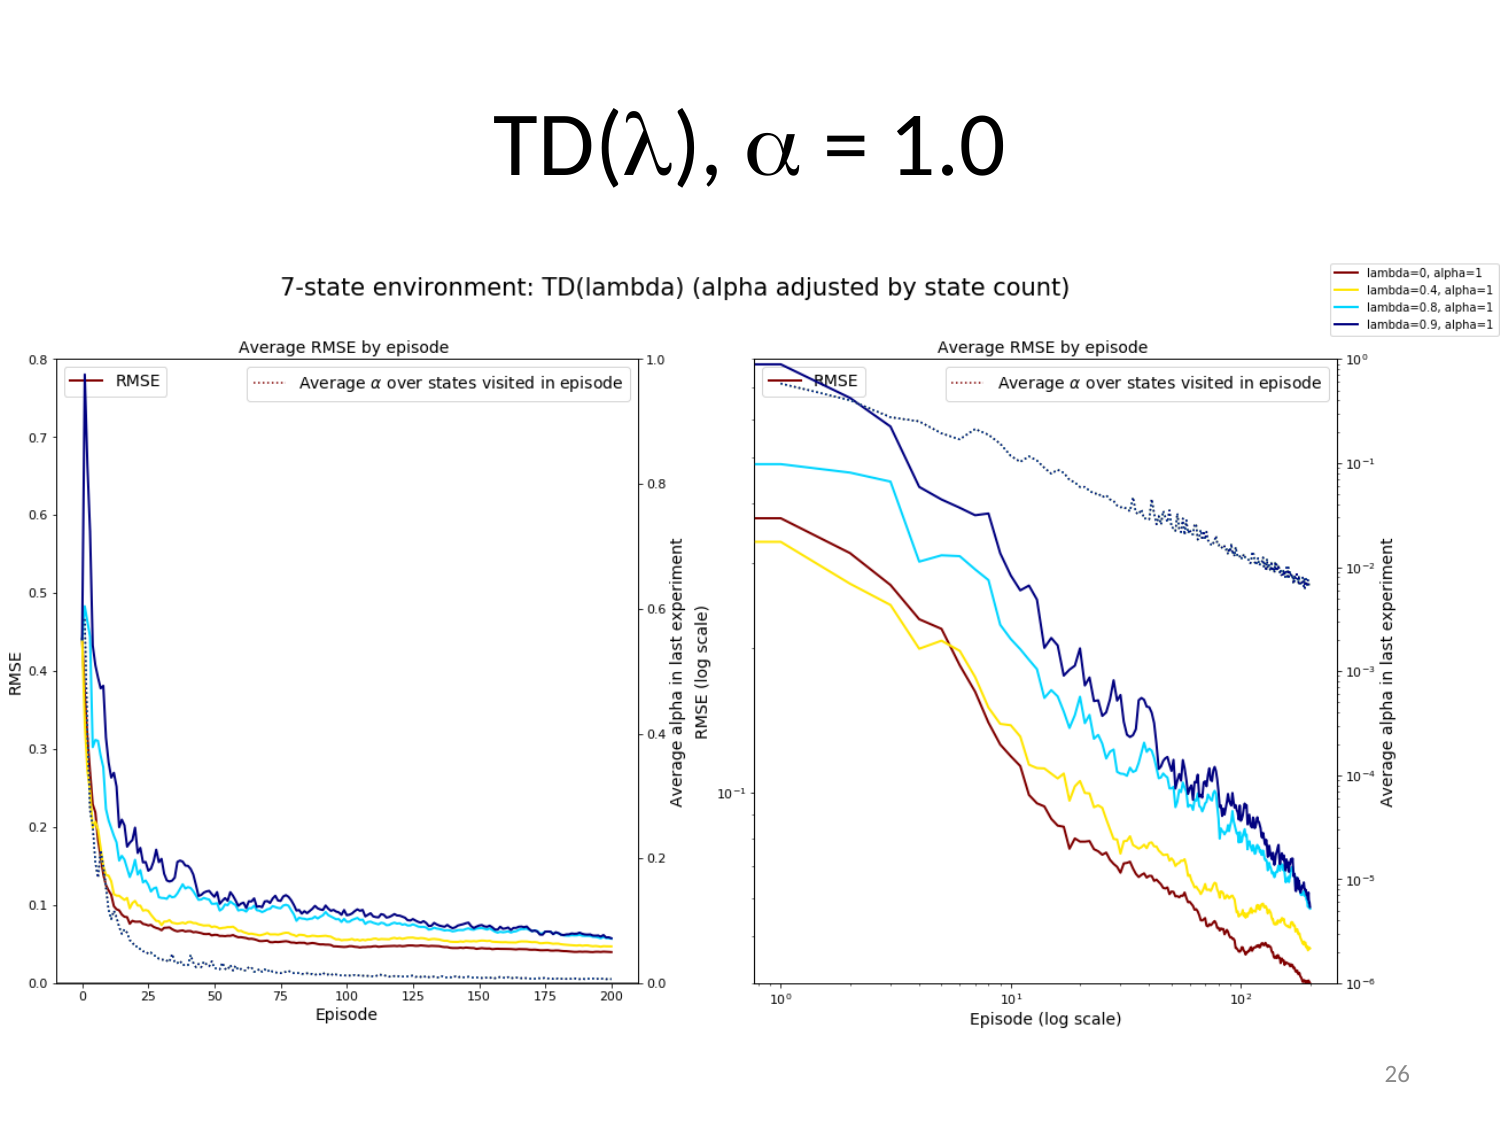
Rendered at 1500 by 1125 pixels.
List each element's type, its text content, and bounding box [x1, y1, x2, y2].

slide_number 26 [1074, 1043, 1425, 1103]
picture [0, 259, 1500, 1036]
title TD(),  = 1.0 [75, 45, 1425, 233]
